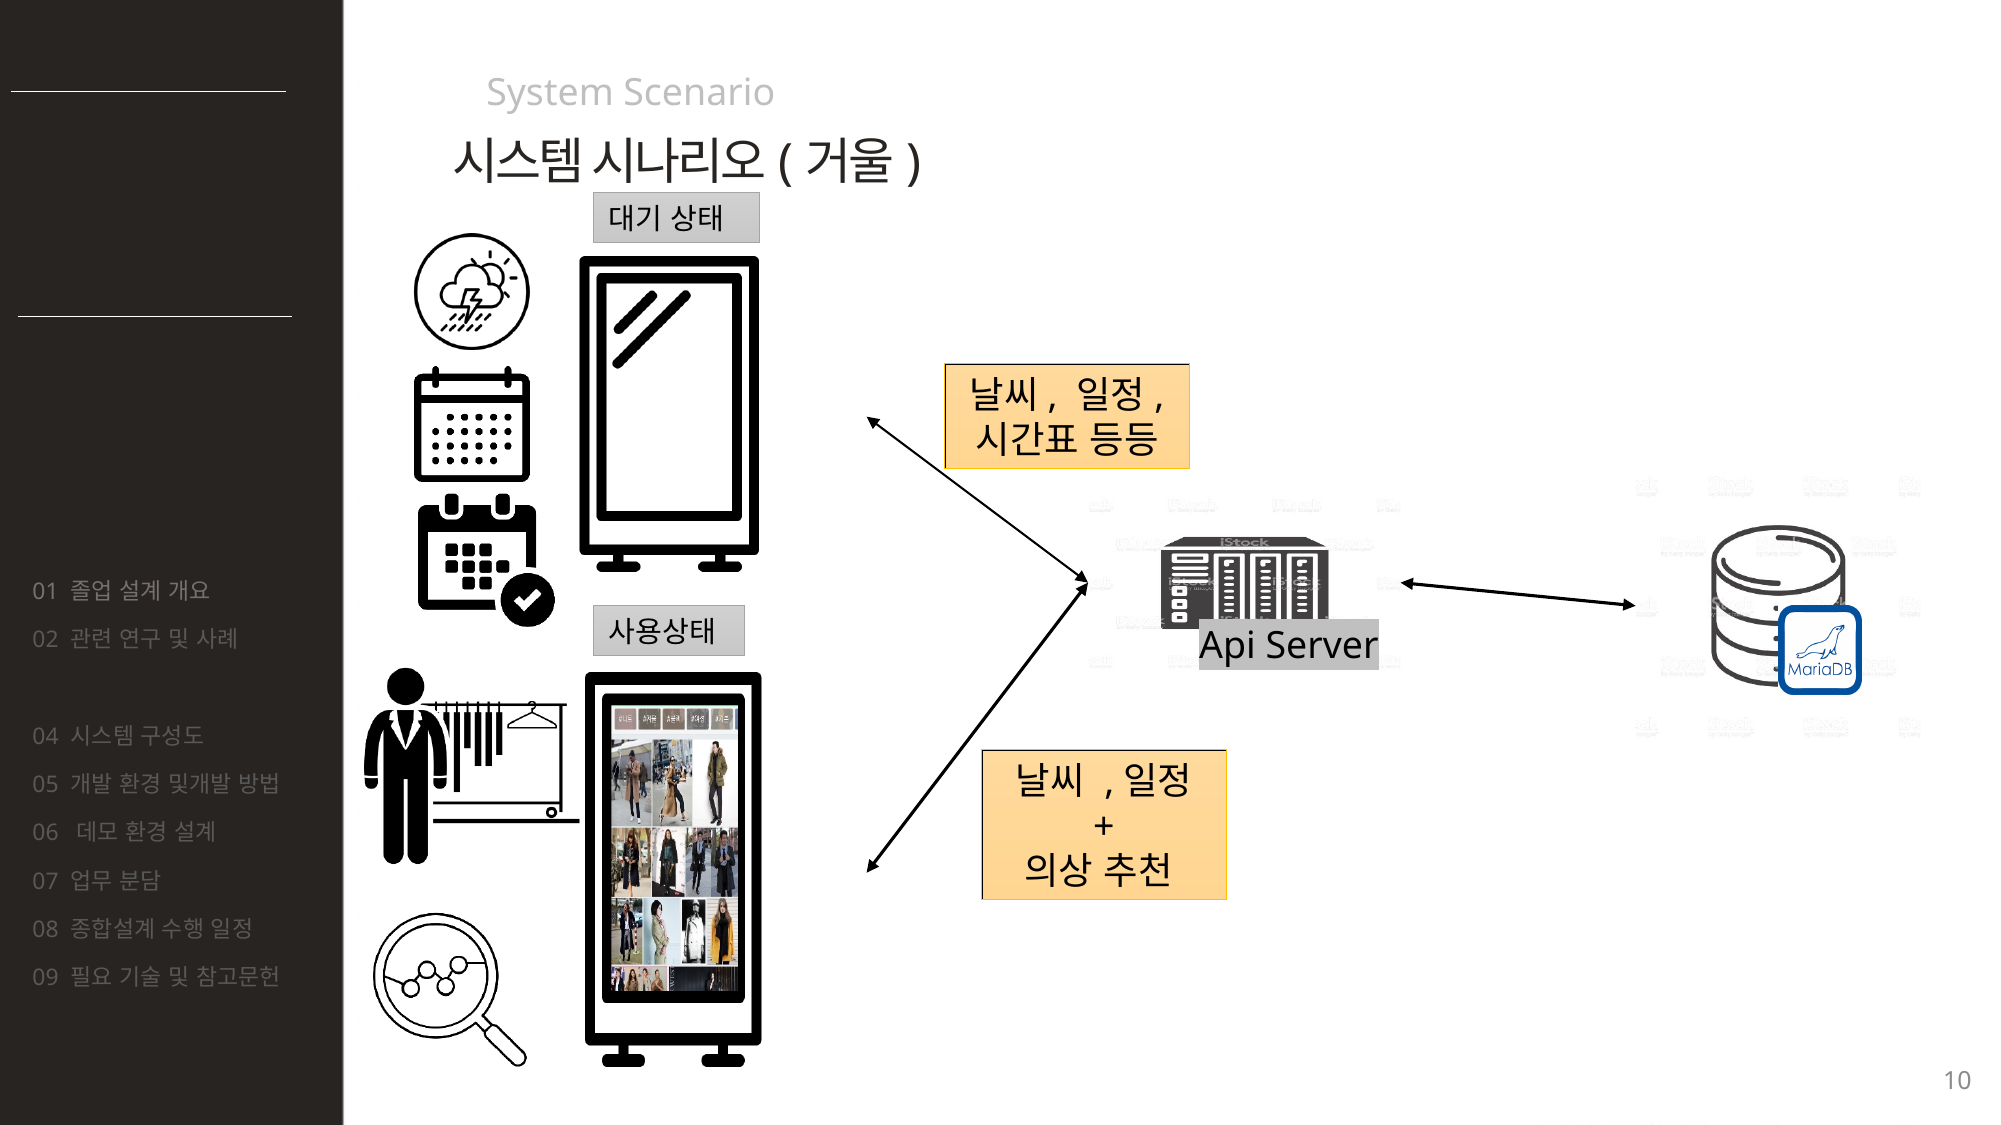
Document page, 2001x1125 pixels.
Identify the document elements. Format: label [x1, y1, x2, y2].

text_box [866, 582, 1088, 873]
text_box [1400, 582, 1636, 606]
text_box [866, 416, 1088, 582]
text_box [1088, 484, 1423, 681]
text_box [479, 657, 867, 1089]
picture [0, 0, 2000, 1125]
text_box [1635, 454, 1921, 758]
